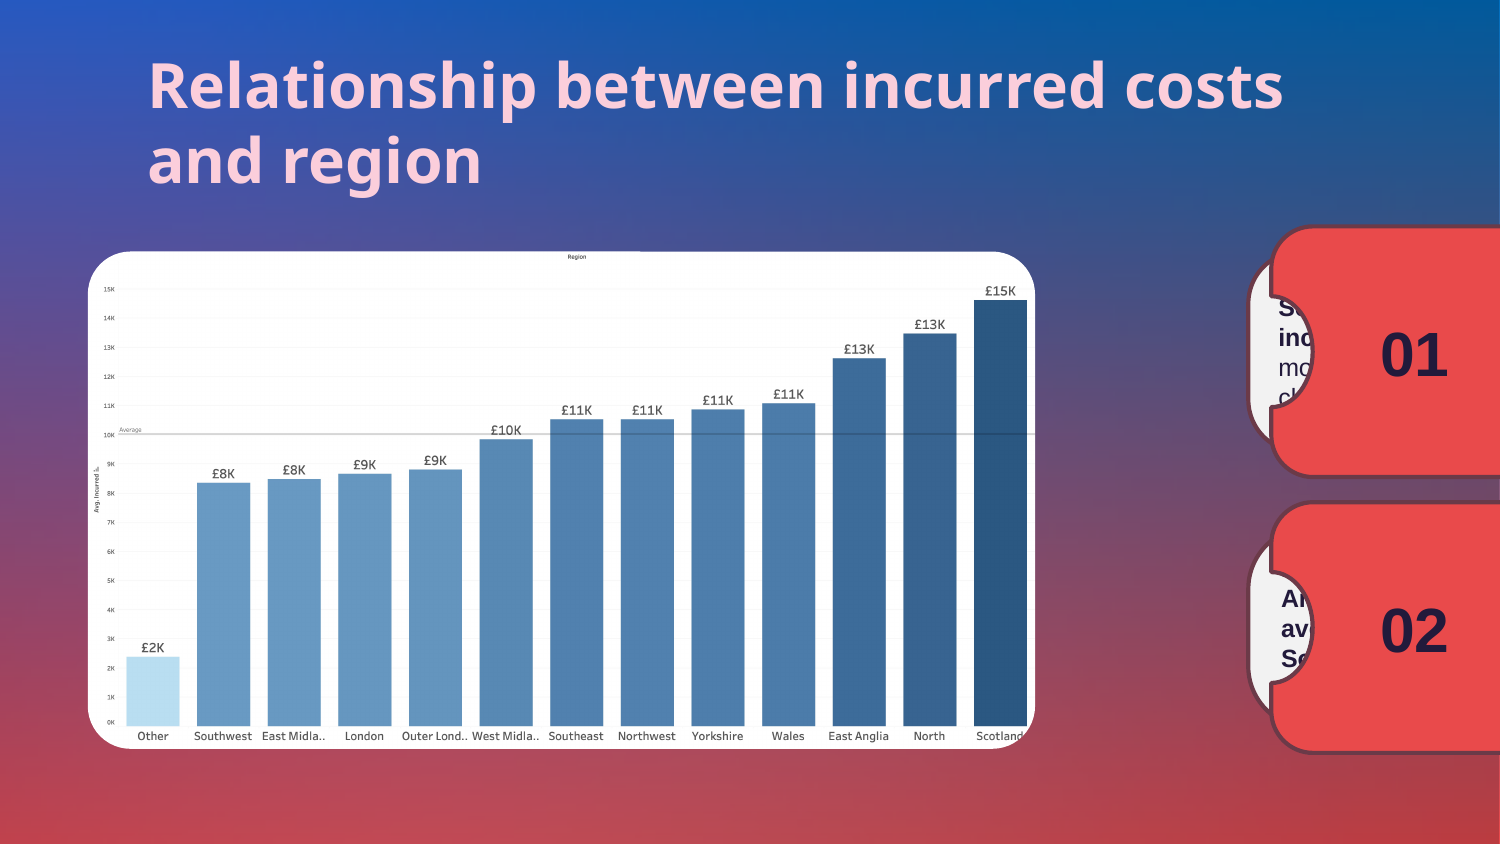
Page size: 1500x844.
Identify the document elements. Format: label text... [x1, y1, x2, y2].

text_box Scotland has the highest incurred costs, likely due to more severe accidents or higher claim expenses. [1246, 258, 1310, 445]
text_box 01 [1269, 224, 1500, 480]
text_box 02 [1269, 500, 1500, 755]
text_box Relationship between incurred costs and region [131, 45, 1342, 211]
text_box North England and East Anglia, also show above-average incurred costs, while Southwest, East Midlands and London have lower costs. [1246, 540, 1310, 715]
picture [87, 251, 1036, 750]
